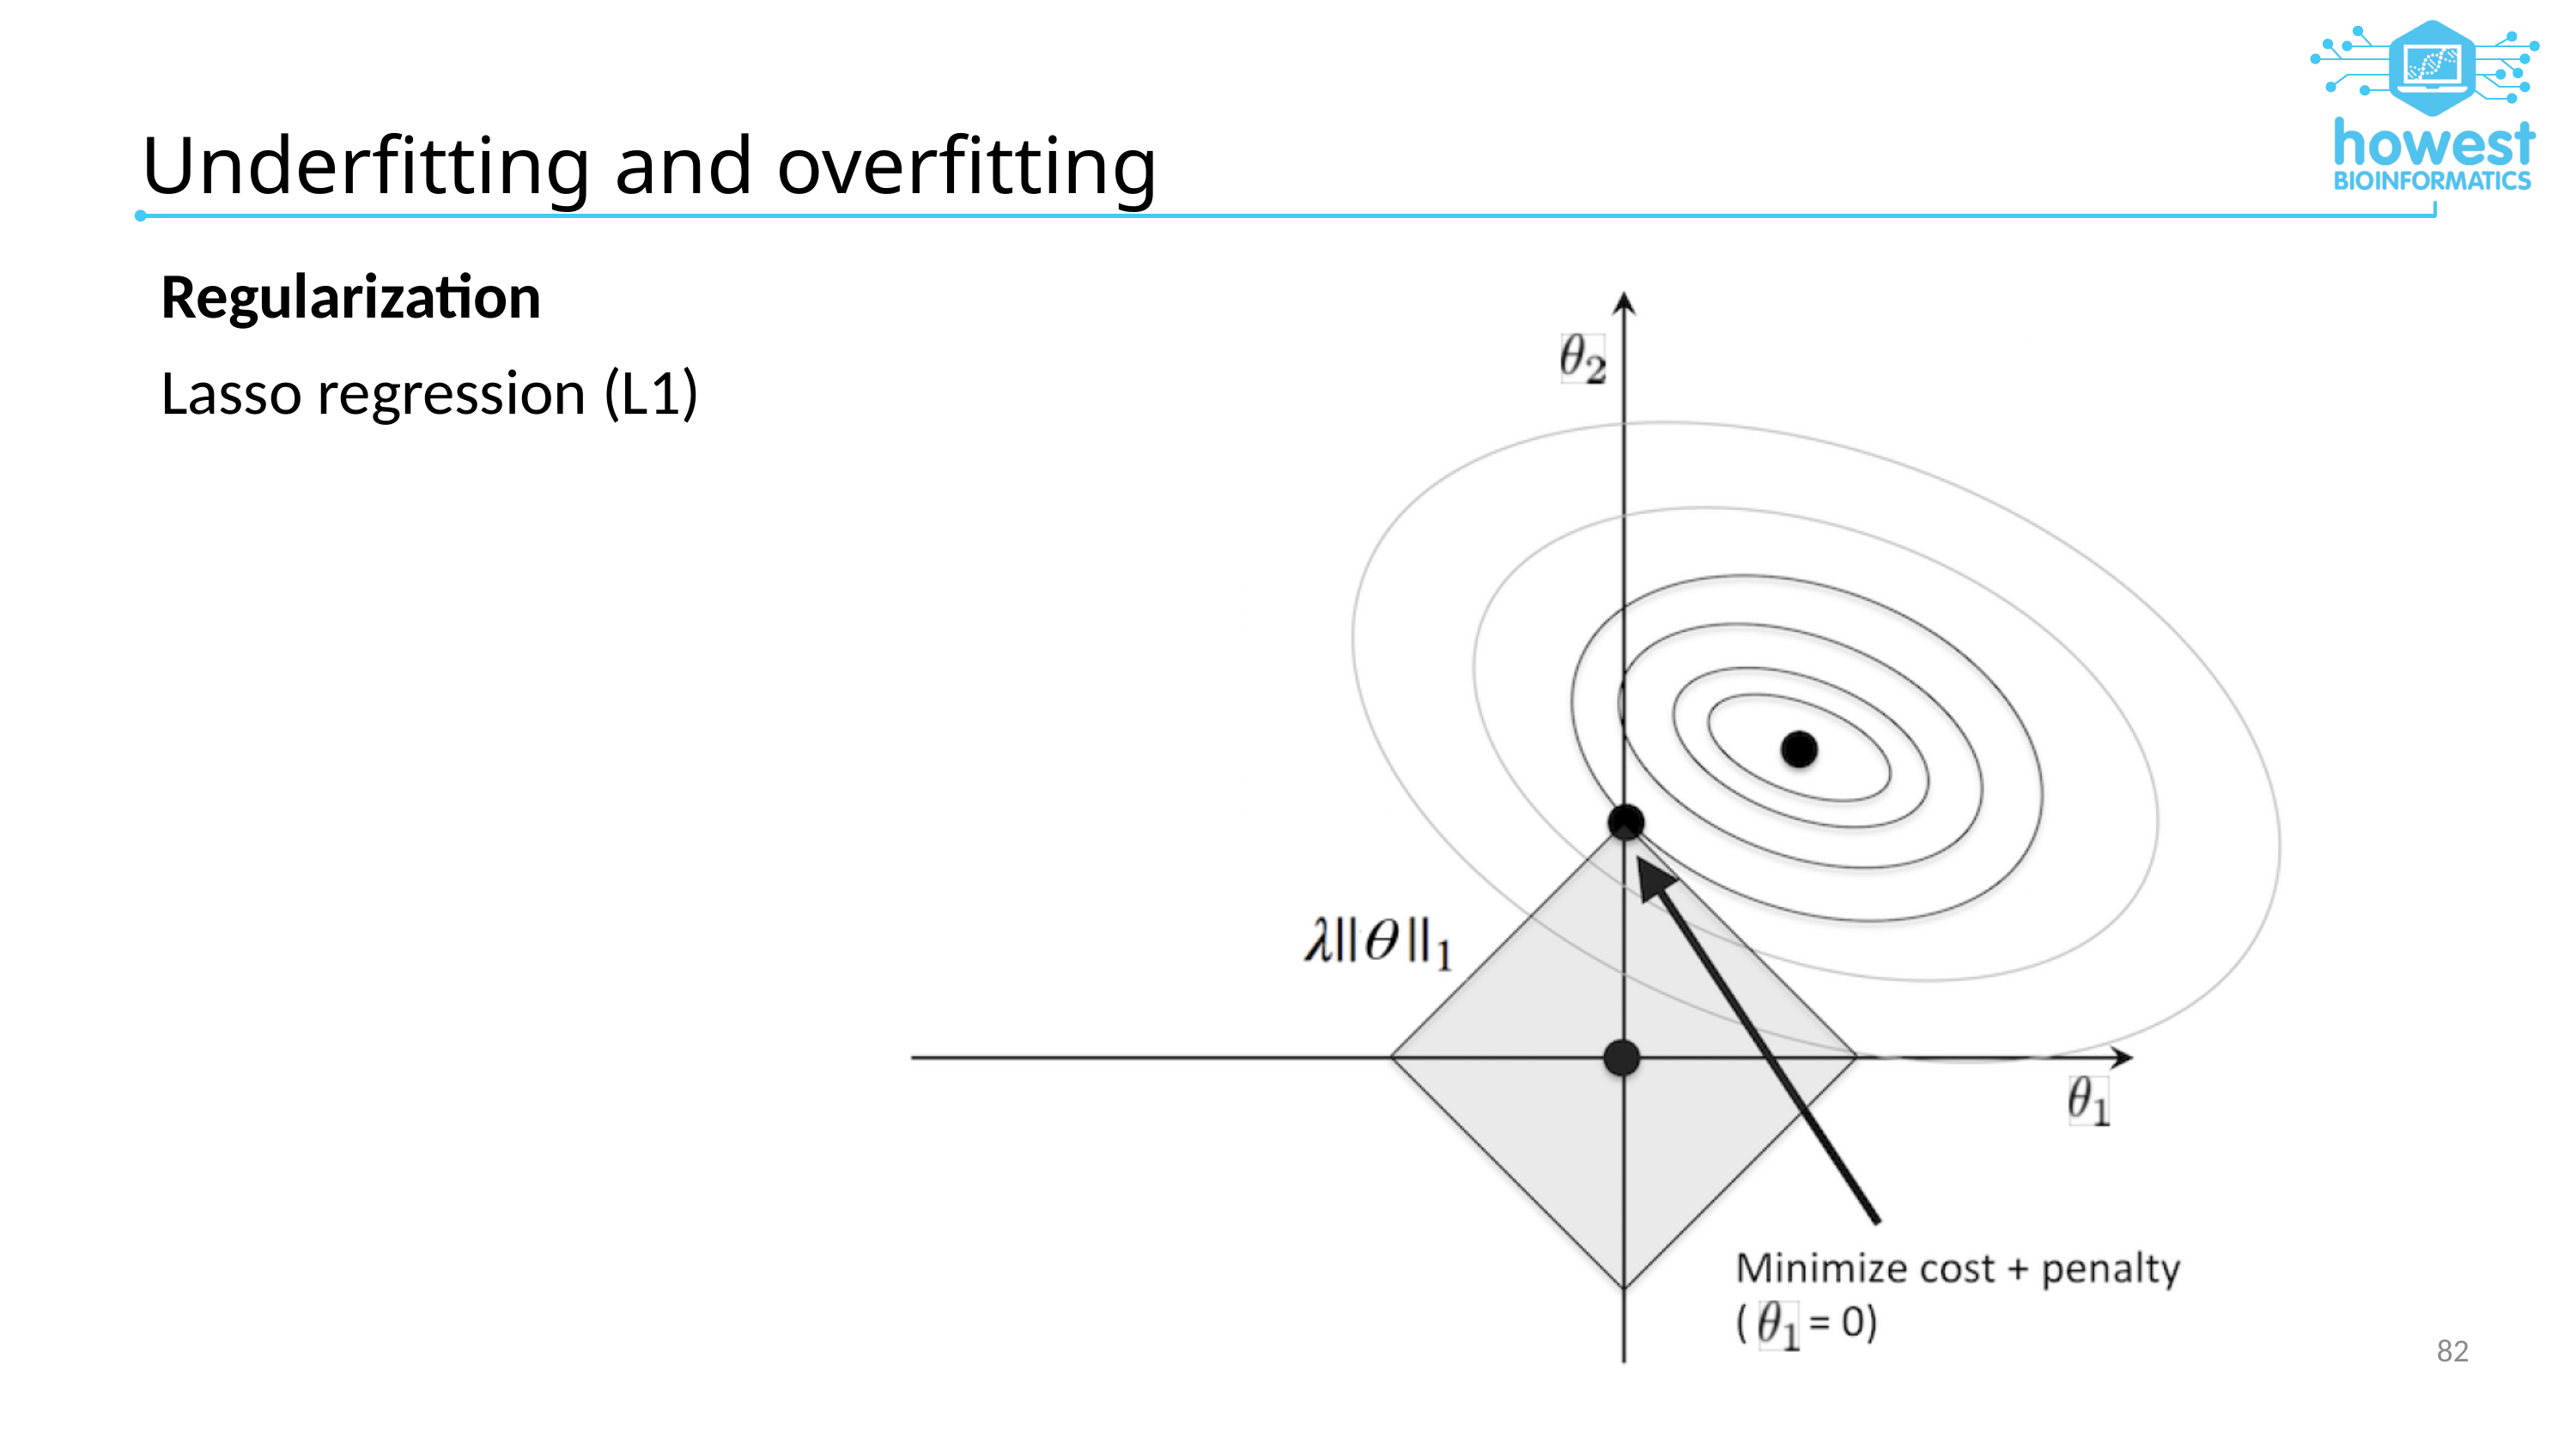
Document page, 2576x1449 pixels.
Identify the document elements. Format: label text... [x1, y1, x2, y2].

picture [866, 267, 2342, 1388]
list Regularization Lasso regression (L1) [148, 256, 2483, 1311]
title Underfitting and overfitting [140, 124, 2252, 215]
slide_number 82 [2342, 1310, 2482, 1388]
picture [2312, 0, 2559, 228]
